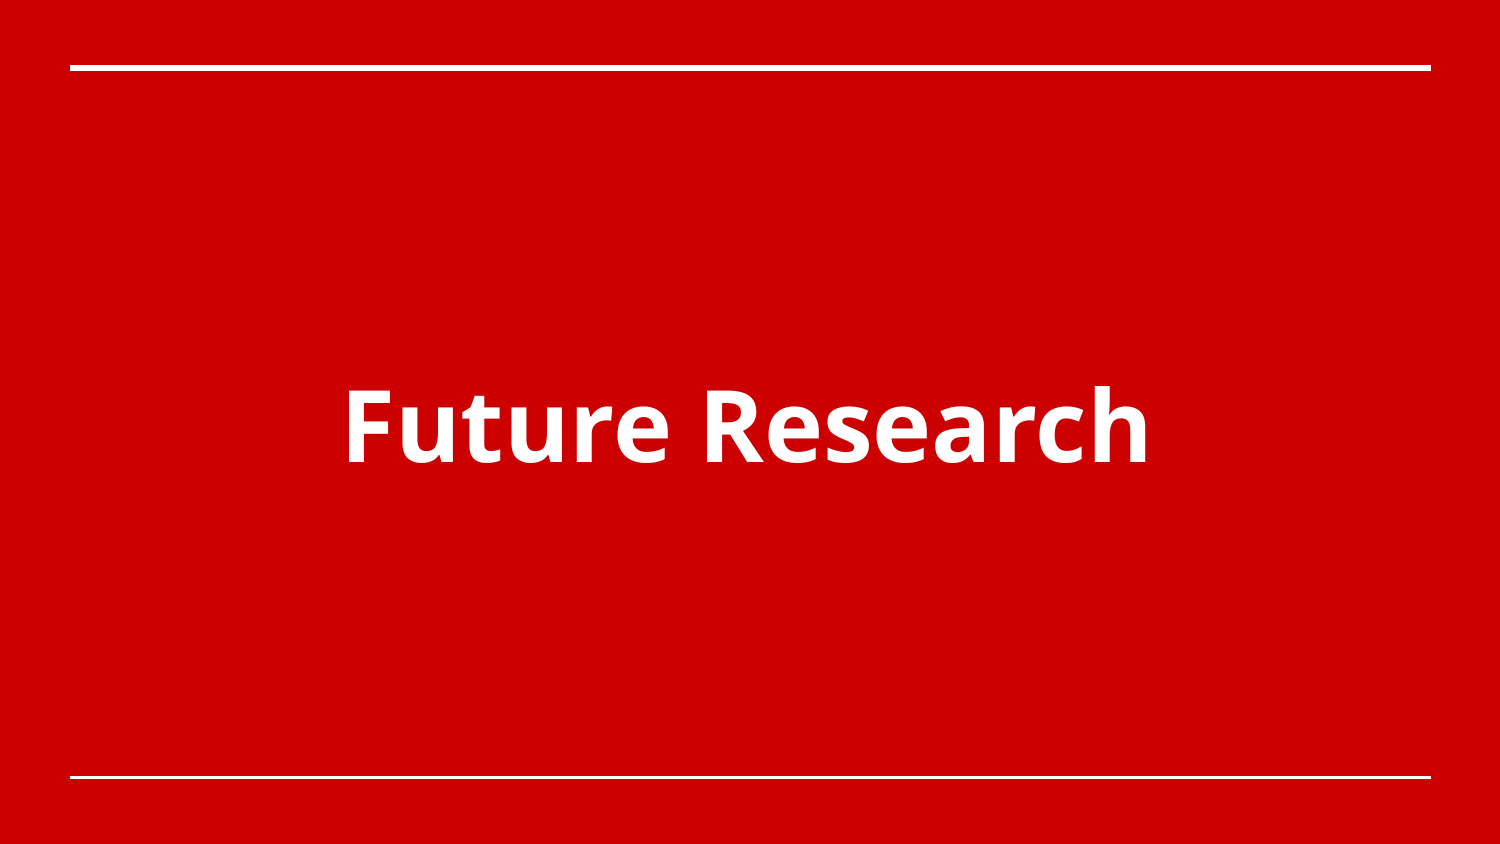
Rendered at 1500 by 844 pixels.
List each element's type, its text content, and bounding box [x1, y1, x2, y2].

title Future Research [66, 296, 1428, 550]
